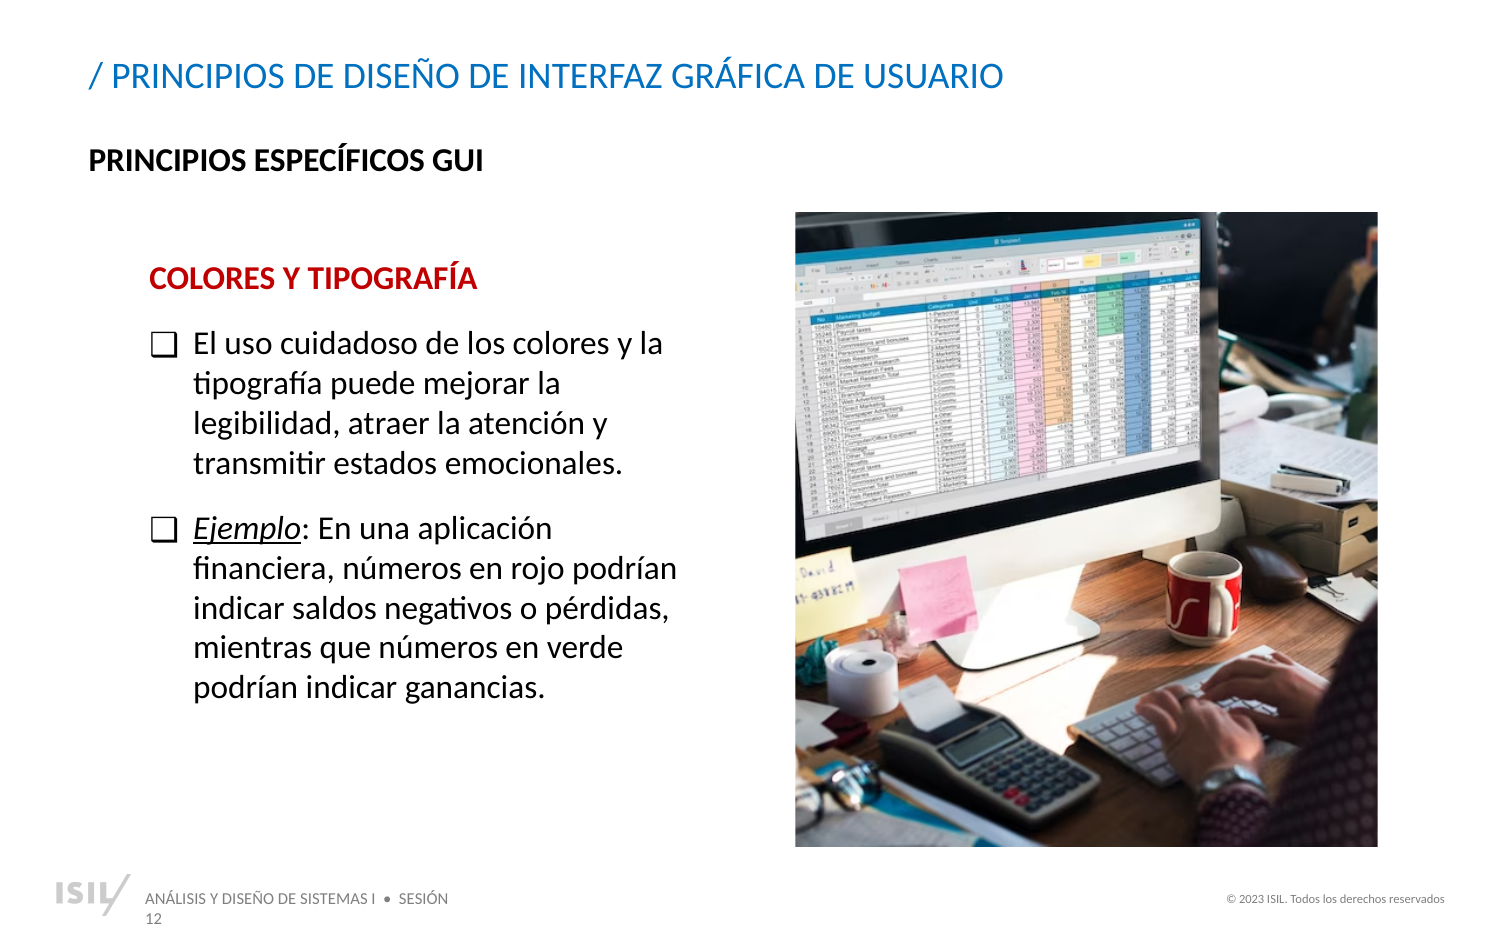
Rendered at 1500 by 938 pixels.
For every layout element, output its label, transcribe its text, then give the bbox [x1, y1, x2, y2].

list PRINCIPIOS ESPECÍFICOS GUI [76, 132, 750, 191]
list / PRINCIPIOS DE DISEÑO DE INTERFAZ GRÁFICA DE USUARIO [76, 45, 1424, 104]
list COLORES Y TIPOGRAFÍA El uso cuidadoso de los colores y la tipografía puede mejorar la legibilidad, atraer la atención y transmitir estados emocionales. Ejemplo: En una aplicación financiera, números en rojo podrían indicar saldos negativos o pérdidas, mientras que números en verde podrían indicar ganancias. [134, 248, 705, 865]
picture [795, 212, 1378, 847]
